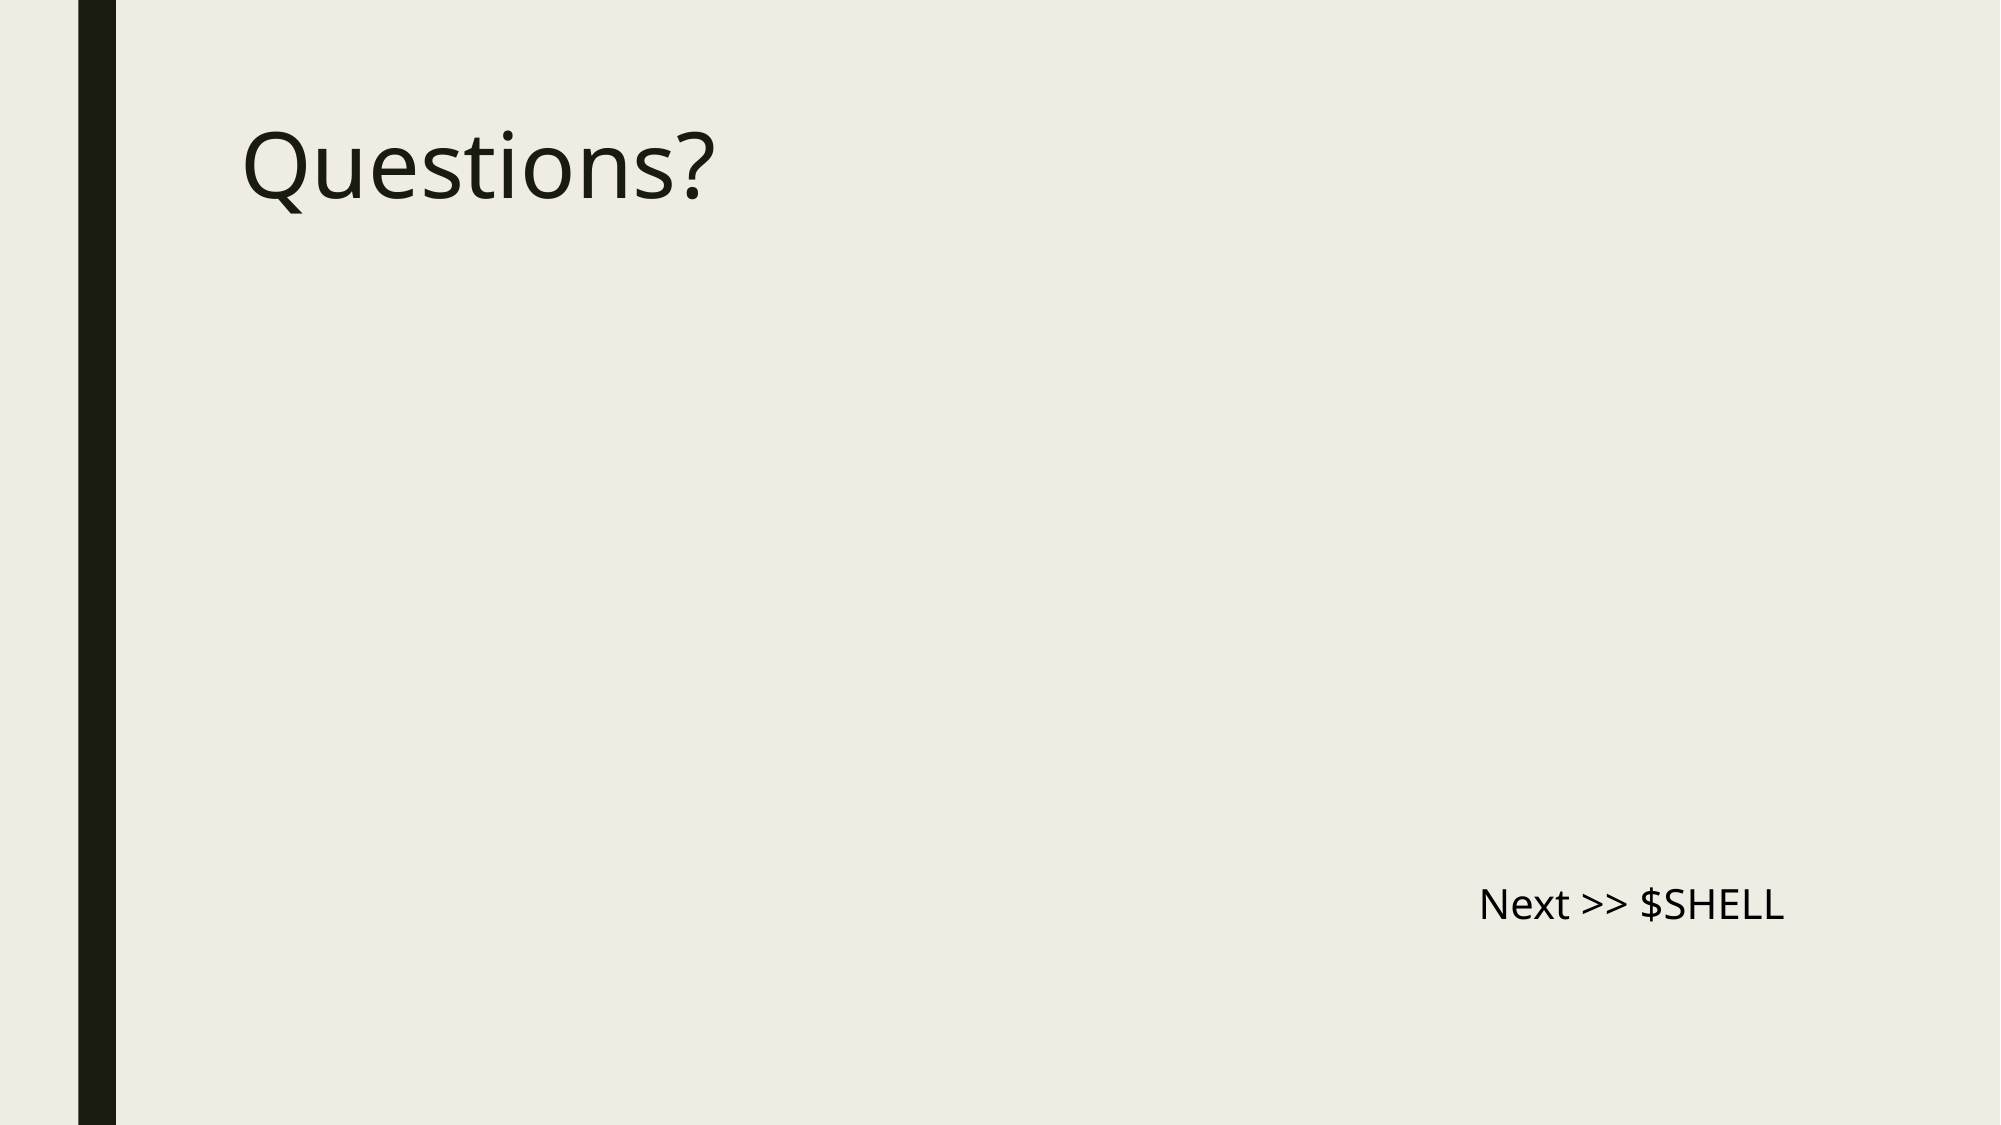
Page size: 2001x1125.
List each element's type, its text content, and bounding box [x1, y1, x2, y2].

title Questions? [225, 112, 1800, 357]
list Next >> $SHELL [225, 874, 1800, 963]
